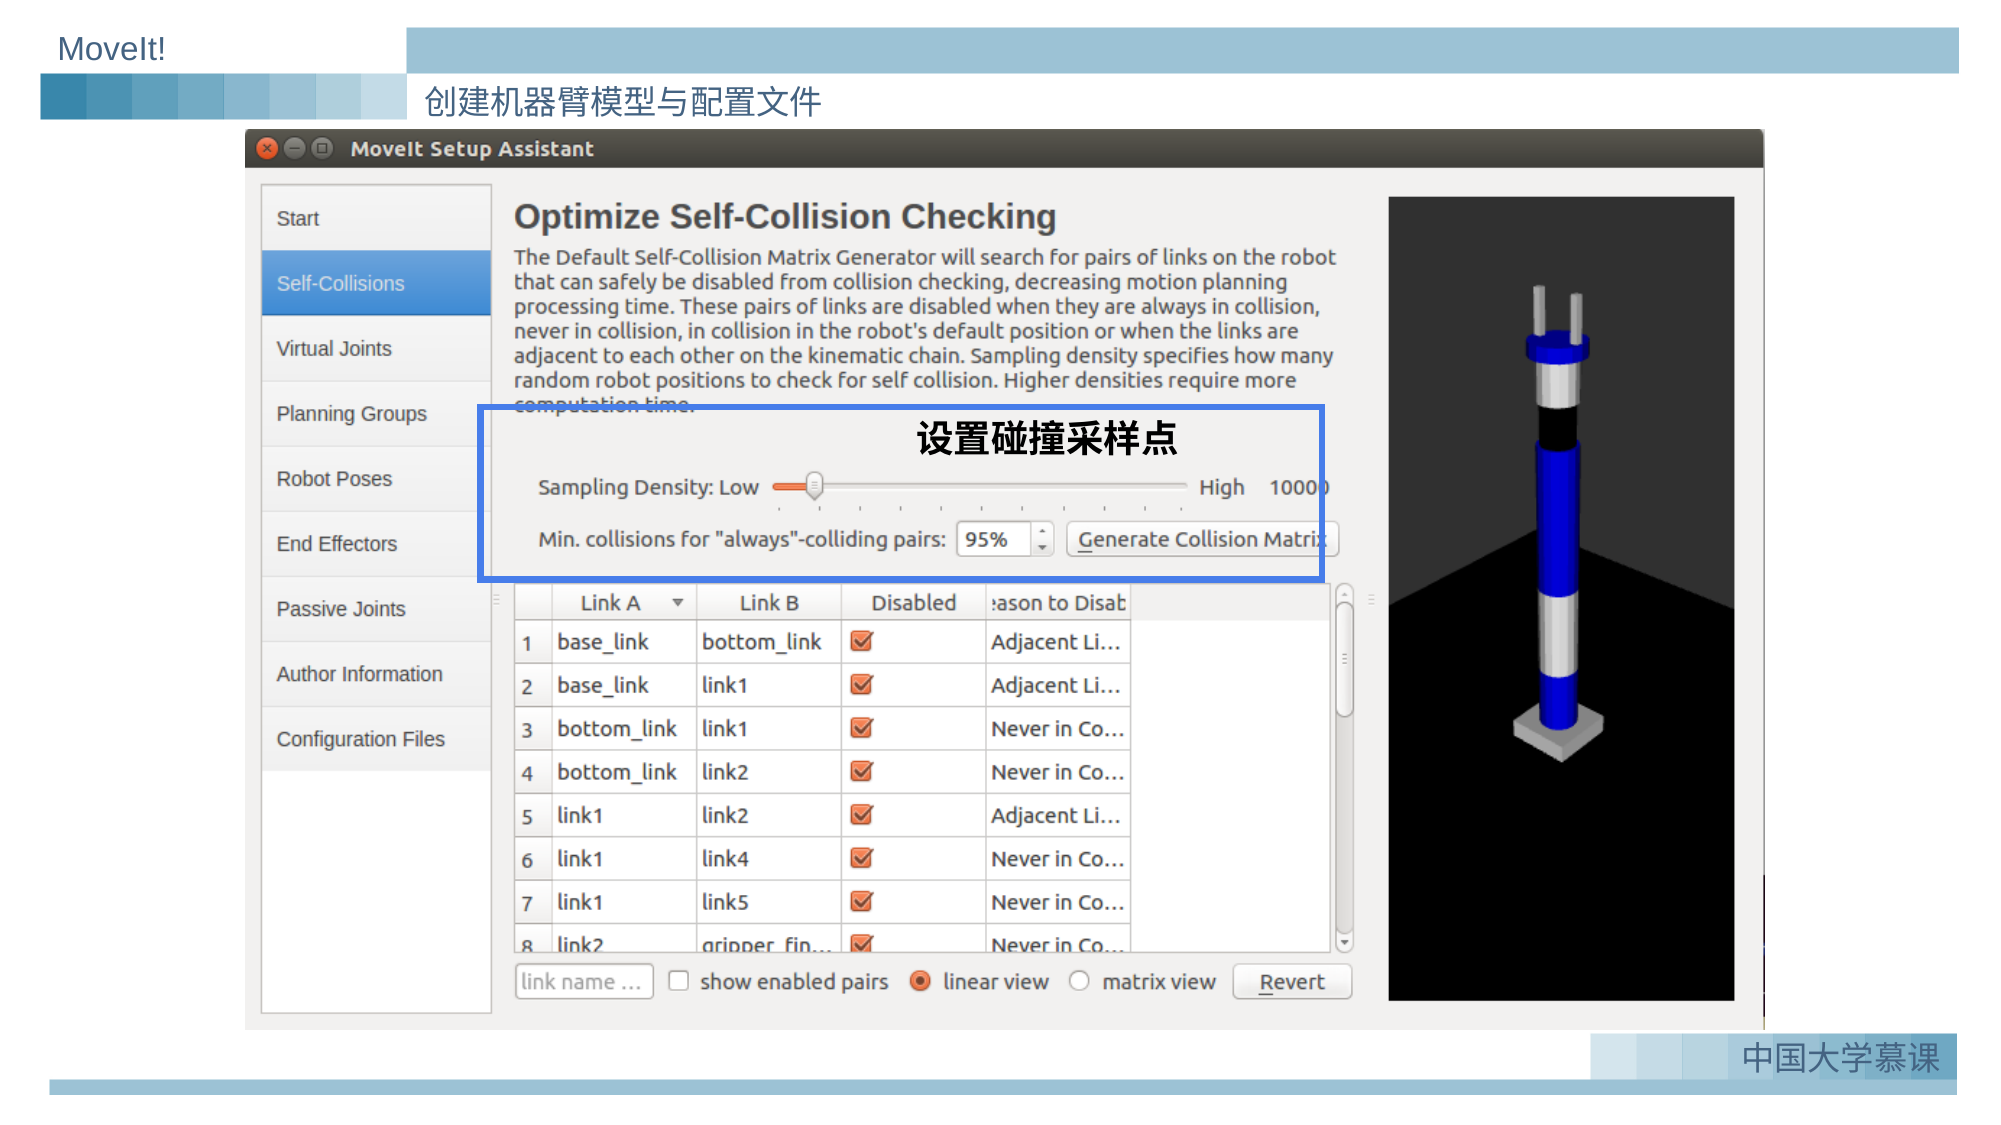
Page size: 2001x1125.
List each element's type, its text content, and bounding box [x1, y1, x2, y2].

text_box 中国大学慕课 [1726, 1029, 1956, 1085]
text_box MoveIt! [42, 19, 182, 75]
text_box 创建机器臂模型与配置文件 [409, 73, 839, 129]
picture [0, 0, 2001, 1125]
